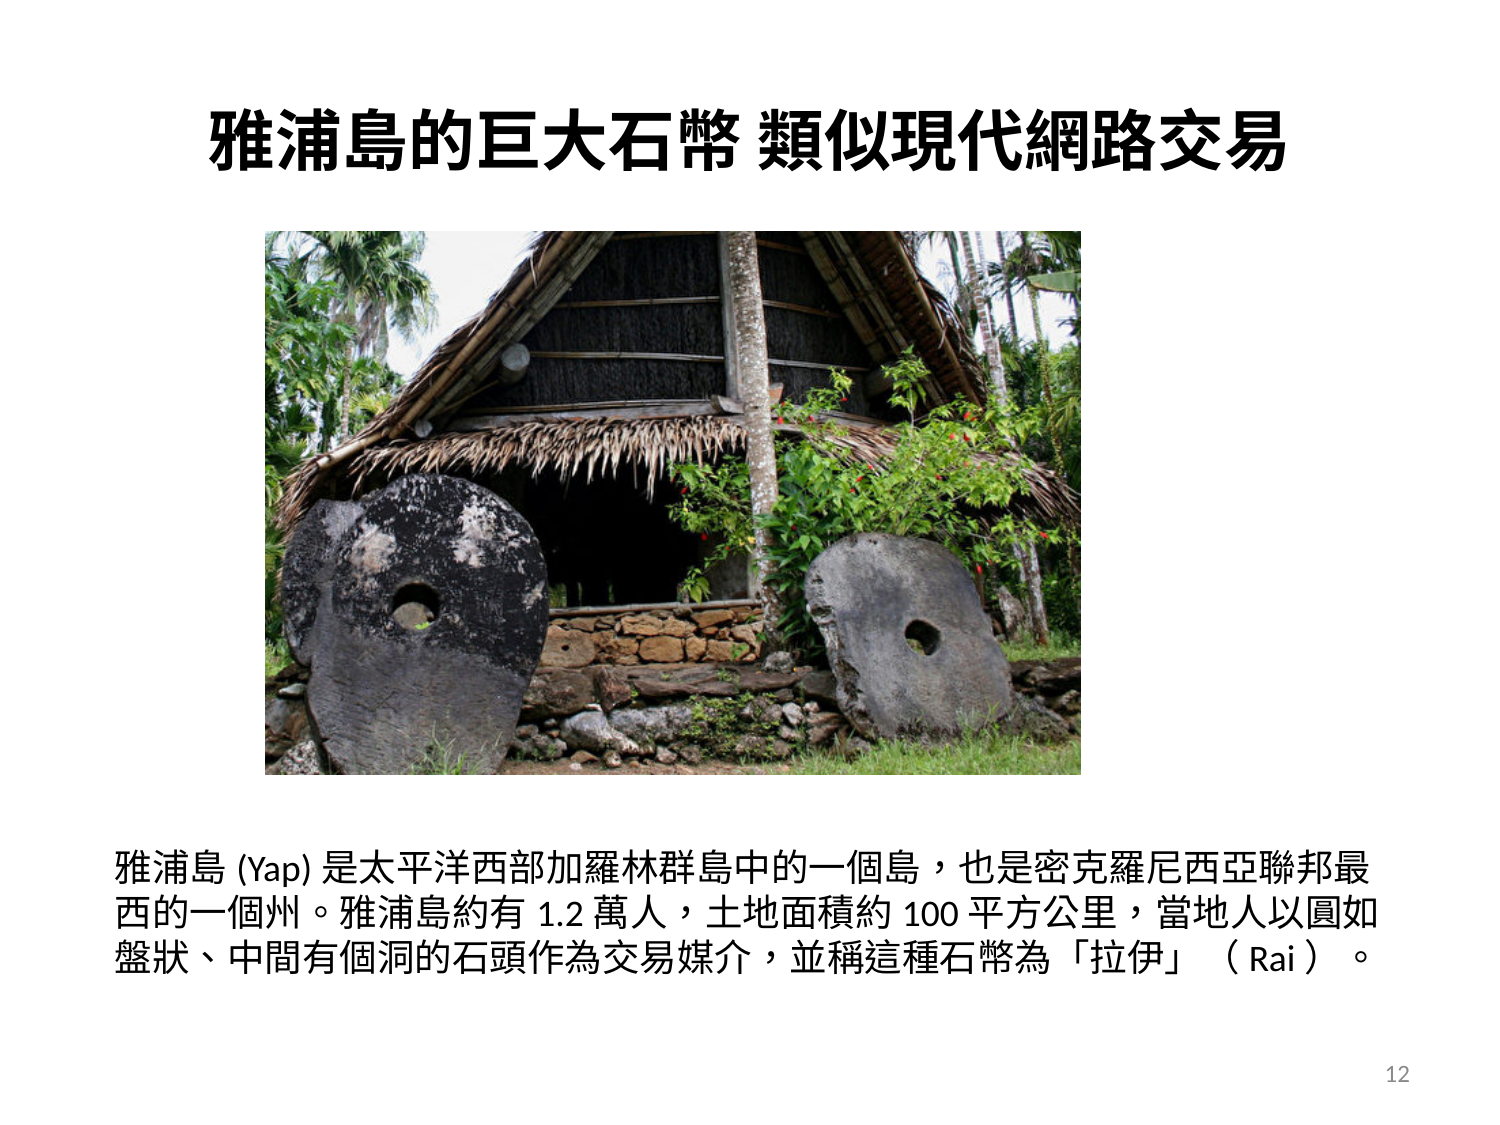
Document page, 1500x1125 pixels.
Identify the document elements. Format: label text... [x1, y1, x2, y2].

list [265, 231, 1081, 776]
title 雅浦島的巨大石幣 類似現代網路交易 [75, 45, 1425, 233]
text_box 雅浦島(Yap)是太平洋西部加羅林群島中的一個島，也是密克羅尼西亞聯邦最西的一個州。雅浦島約有1.2萬人，土地面積約100平方公里，當地人以圓如盤狀、中間有個洞的石頭作為交易媒介，並稱這種石幣為「拉伊」（Rai）。 [100, 836, 1412, 986]
slide_number 12 [1074, 1042, 1425, 1103]
